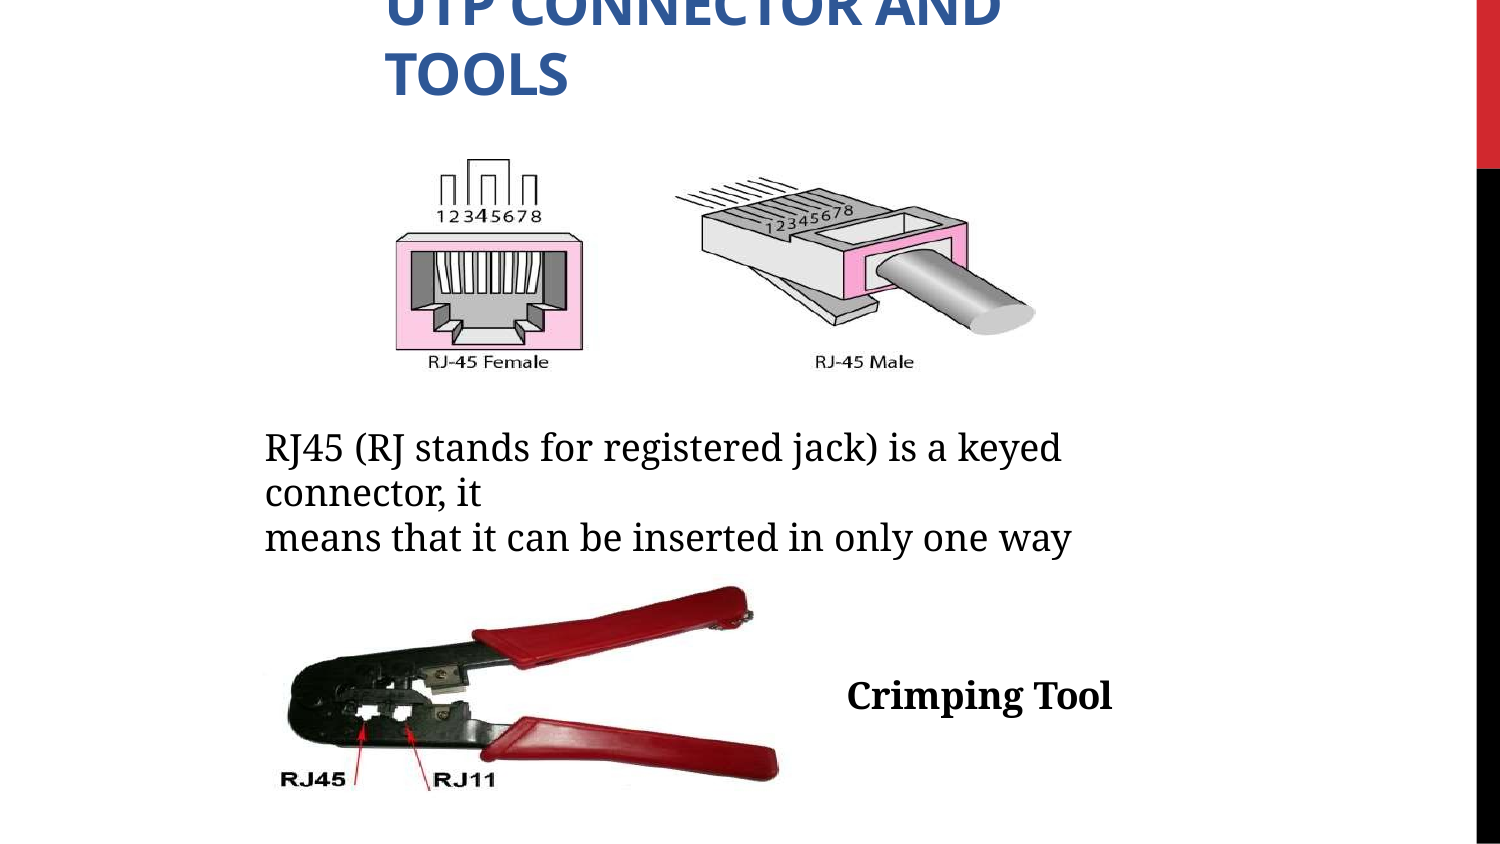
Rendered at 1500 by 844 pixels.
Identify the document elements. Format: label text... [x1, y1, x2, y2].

text_box [395, 159, 1036, 372]
text_box [262, 574, 792, 813]
text_box RJ45 (RJ stands for registered jack) is a keyed connector, it means that it can be inserted in only one way [262, 421, 1229, 559]
text_box Crimping Tool [844, 669, 1163, 717]
title UTP connector and Tools [382, 0, 1142, 108]
